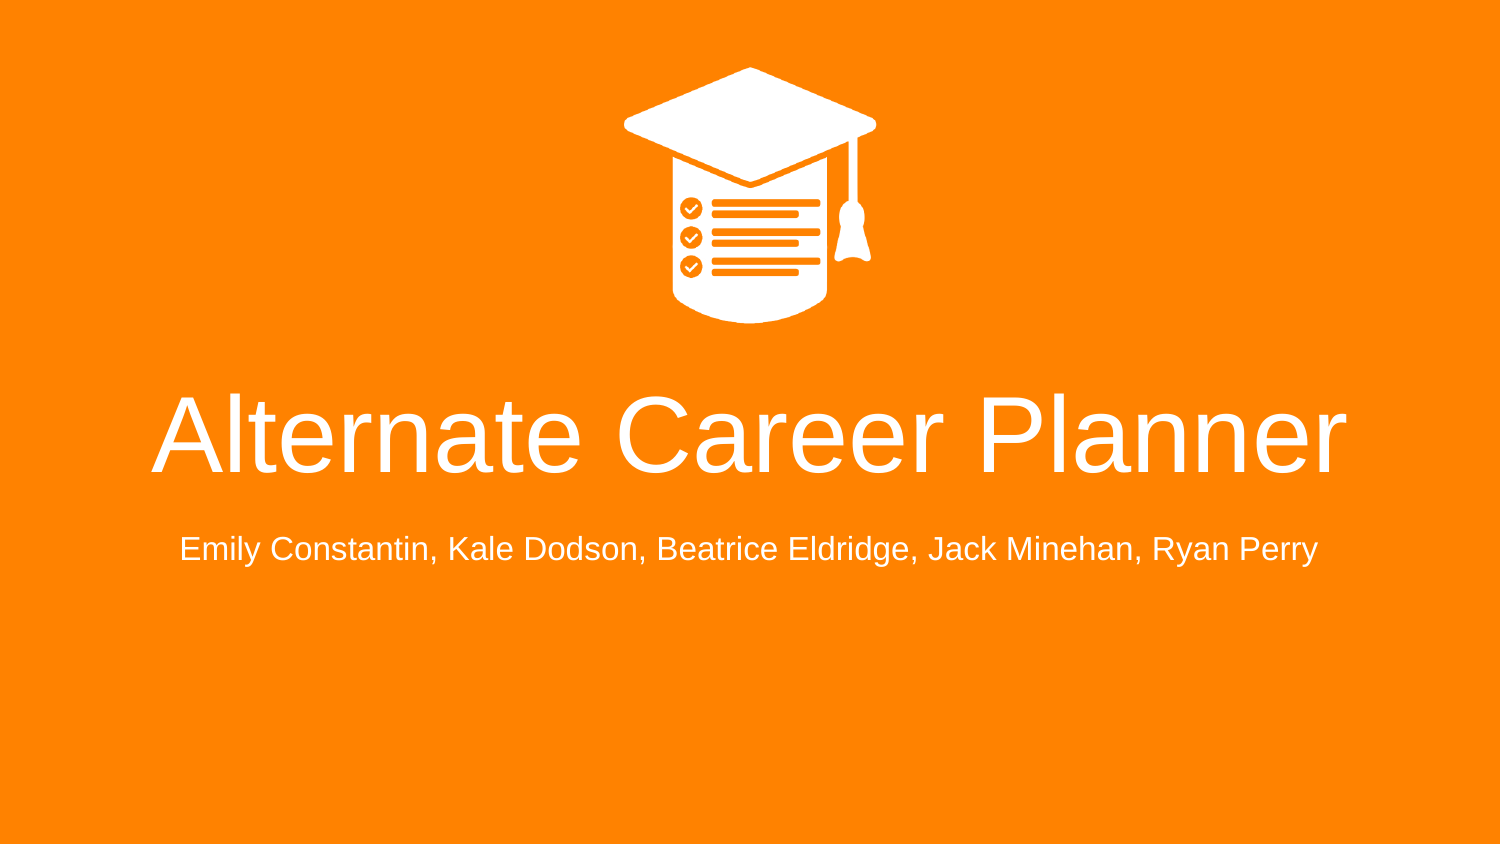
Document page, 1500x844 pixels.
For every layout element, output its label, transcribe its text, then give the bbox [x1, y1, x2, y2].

title Alternate Career Planner [51, 173, 1449, 510]
subtitle Emily Constantin, Kale Dodson, Beatrice Eldridge, Jack Minehan, Ryan Perry [51, 510, 1449, 641]
picture [596, 49, 904, 357]
